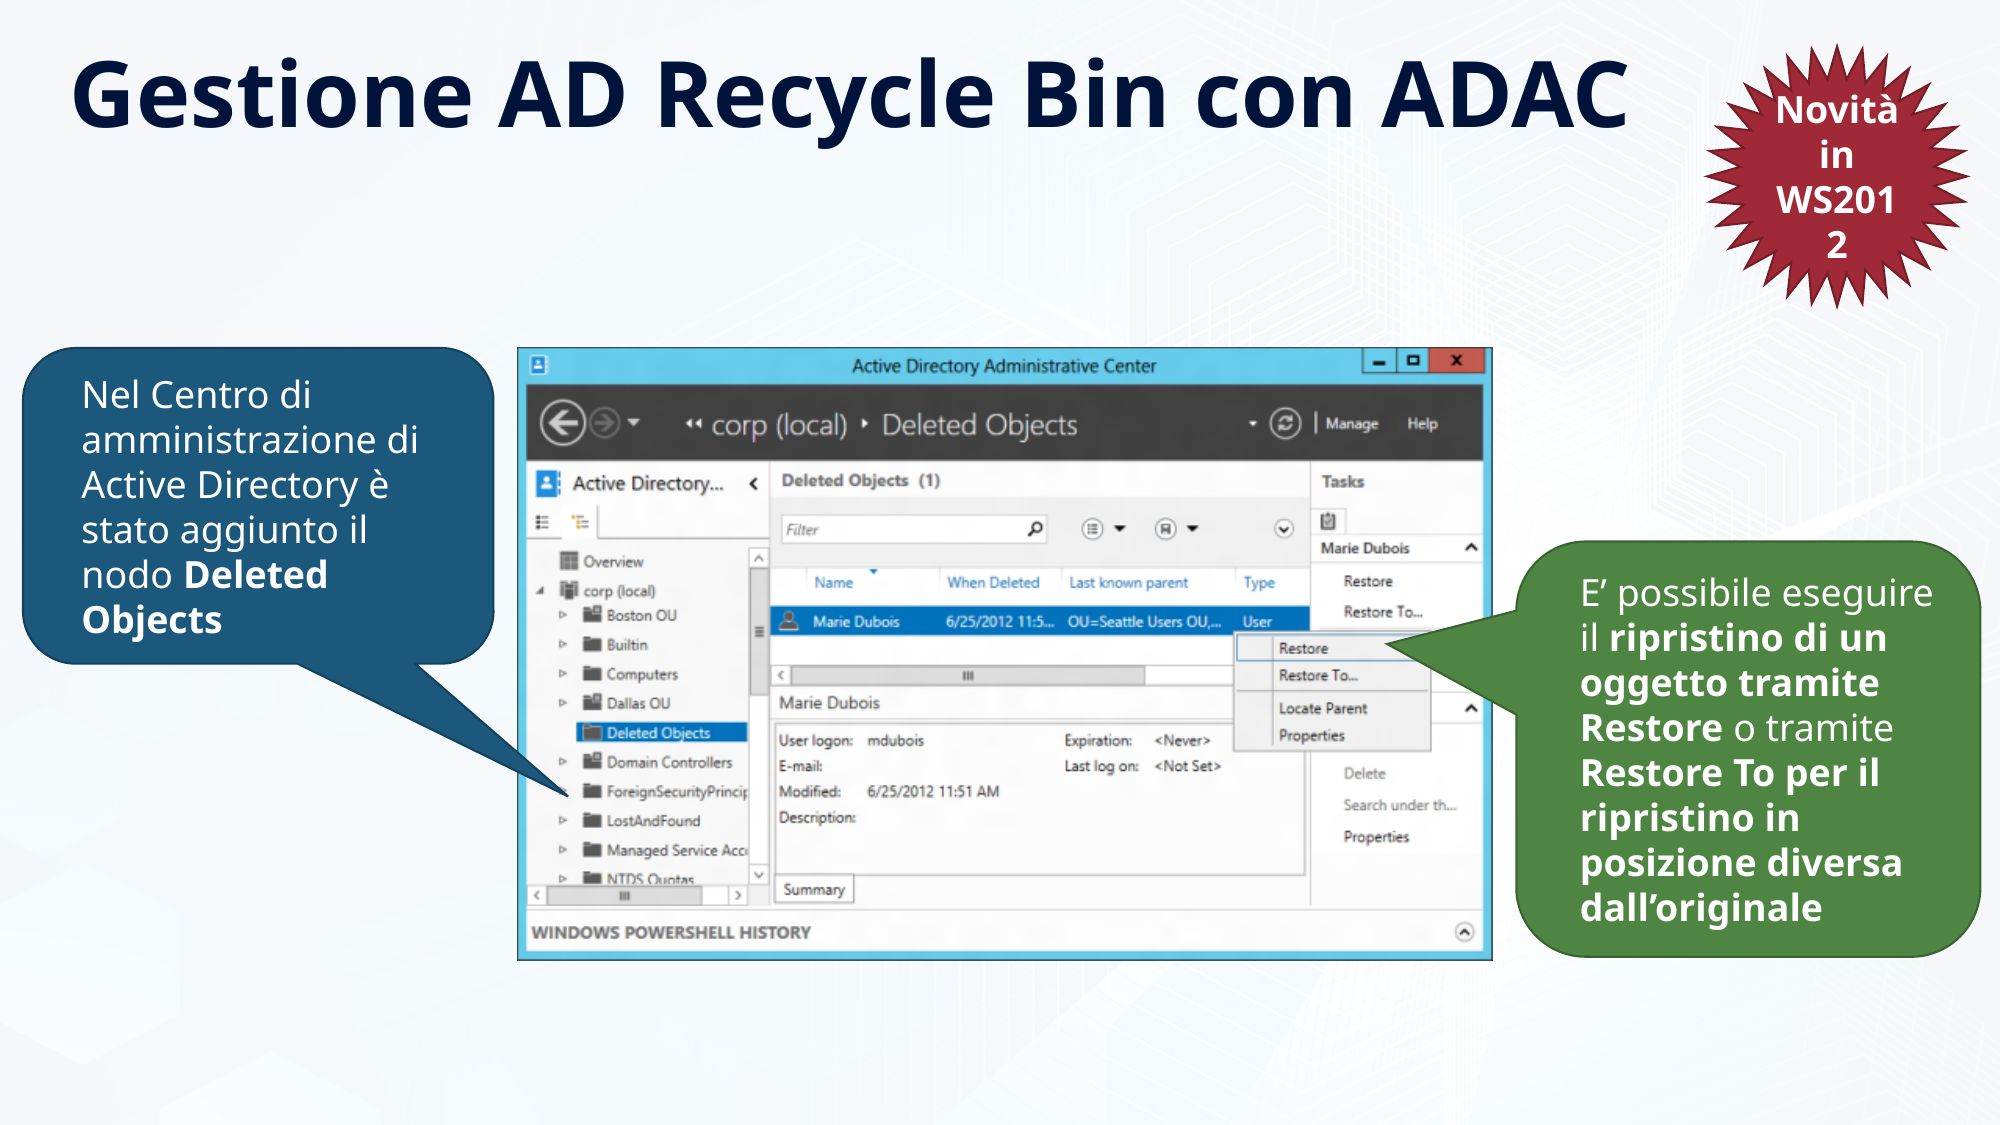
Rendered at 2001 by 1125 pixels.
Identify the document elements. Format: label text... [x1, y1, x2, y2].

title Gestione AD Recycle Bin con ADAC [55, 29, 1945, 166]
text_box Nel Centro di amministrazione di Active Directory è stato aggiunto il nodo Deleted Objects [21, 346, 517, 773]
text_box Novità in WS2012 [1703, 42, 1971, 311]
text_box E’ possibile eseguire il ripristino di un oggetto tramite Restore o tramite Restore To per il ripristino in posizione diversa dall’originale [1493, 540, 1982, 958]
picture [517, 347, 1493, 961]
